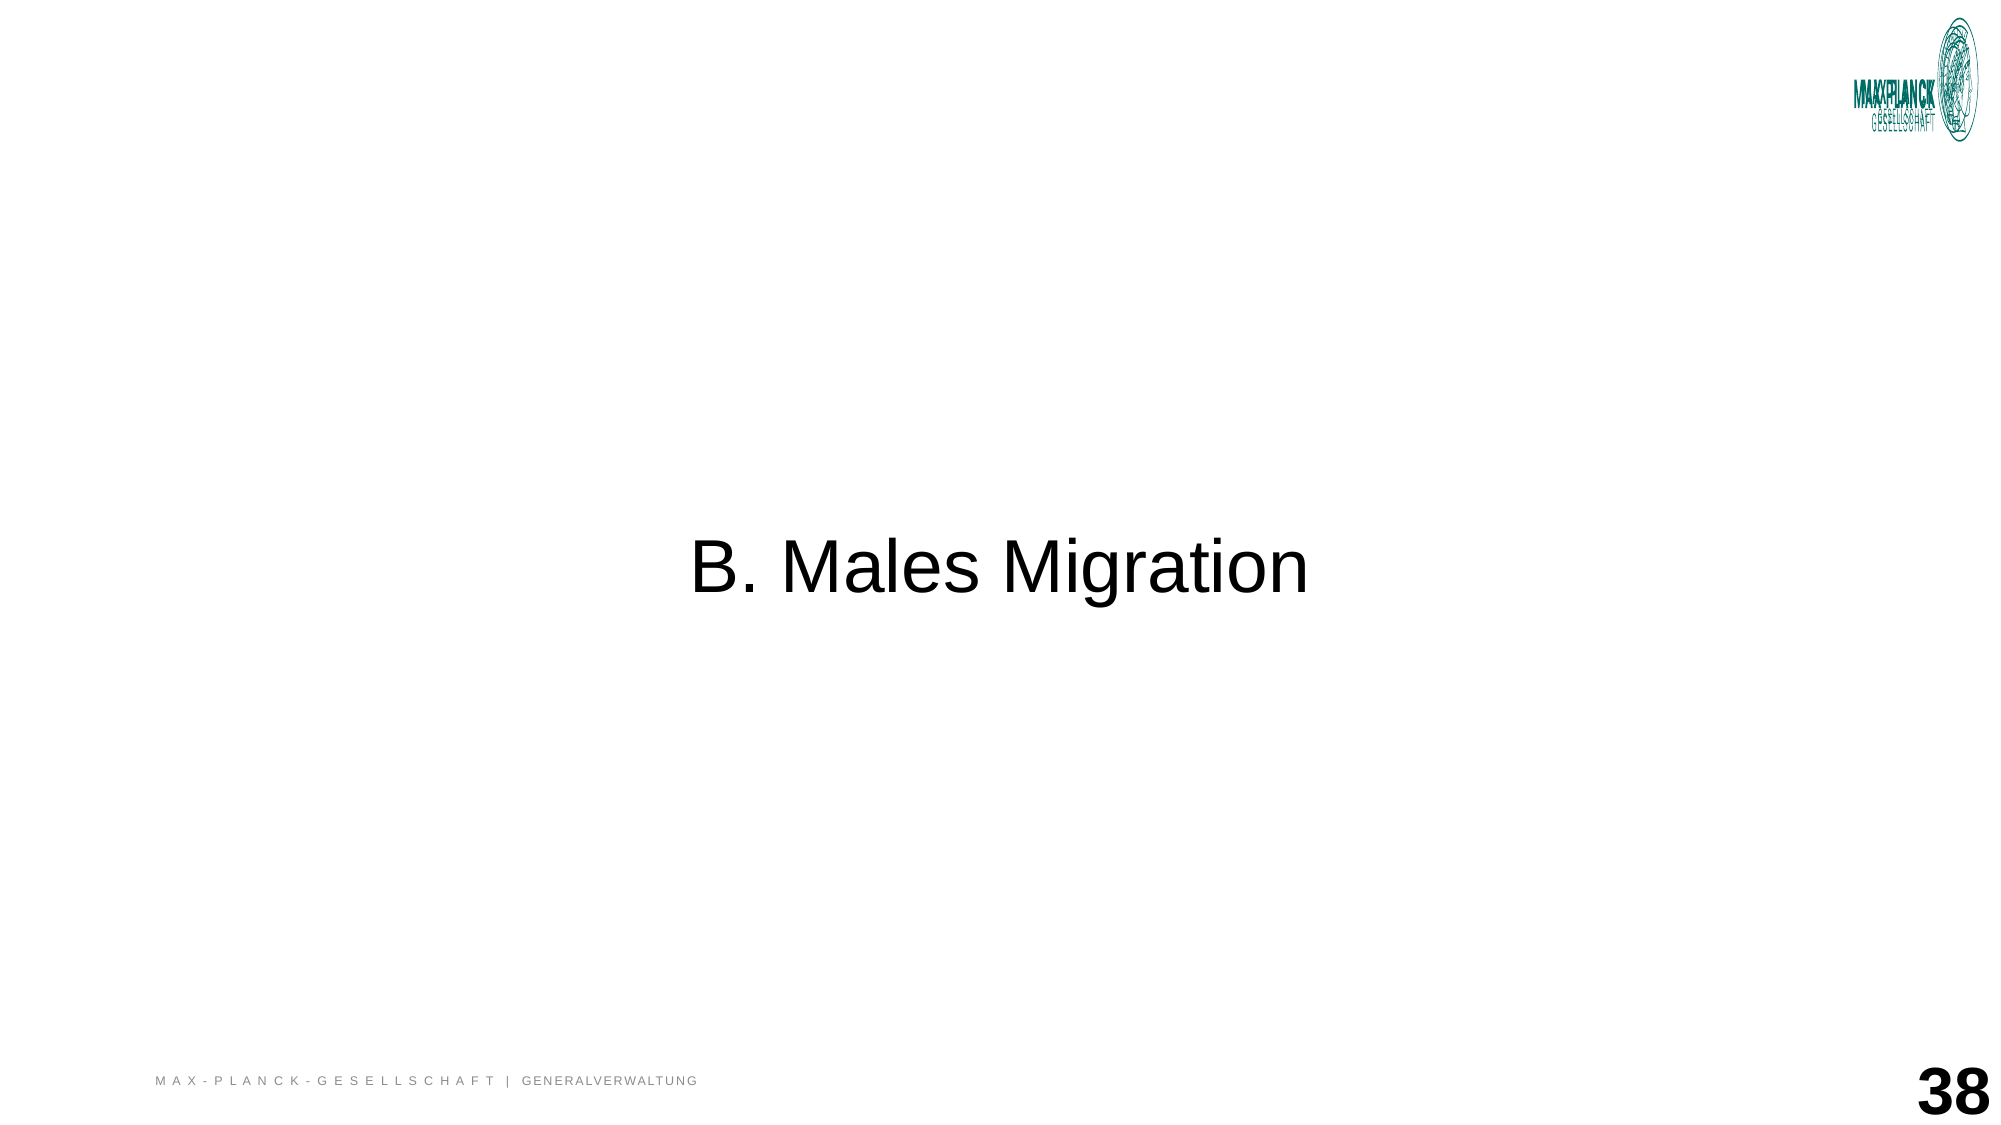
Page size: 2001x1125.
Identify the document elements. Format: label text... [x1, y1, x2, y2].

footer M A X - P L A N C K - G E S E L L S C H A F T | Generalverwaltung [155, 1058, 1845, 1089]
text_box 38 [1917, 1047, 2000, 1125]
text_box B. Males Migration [101, 517, 1899, 608]
